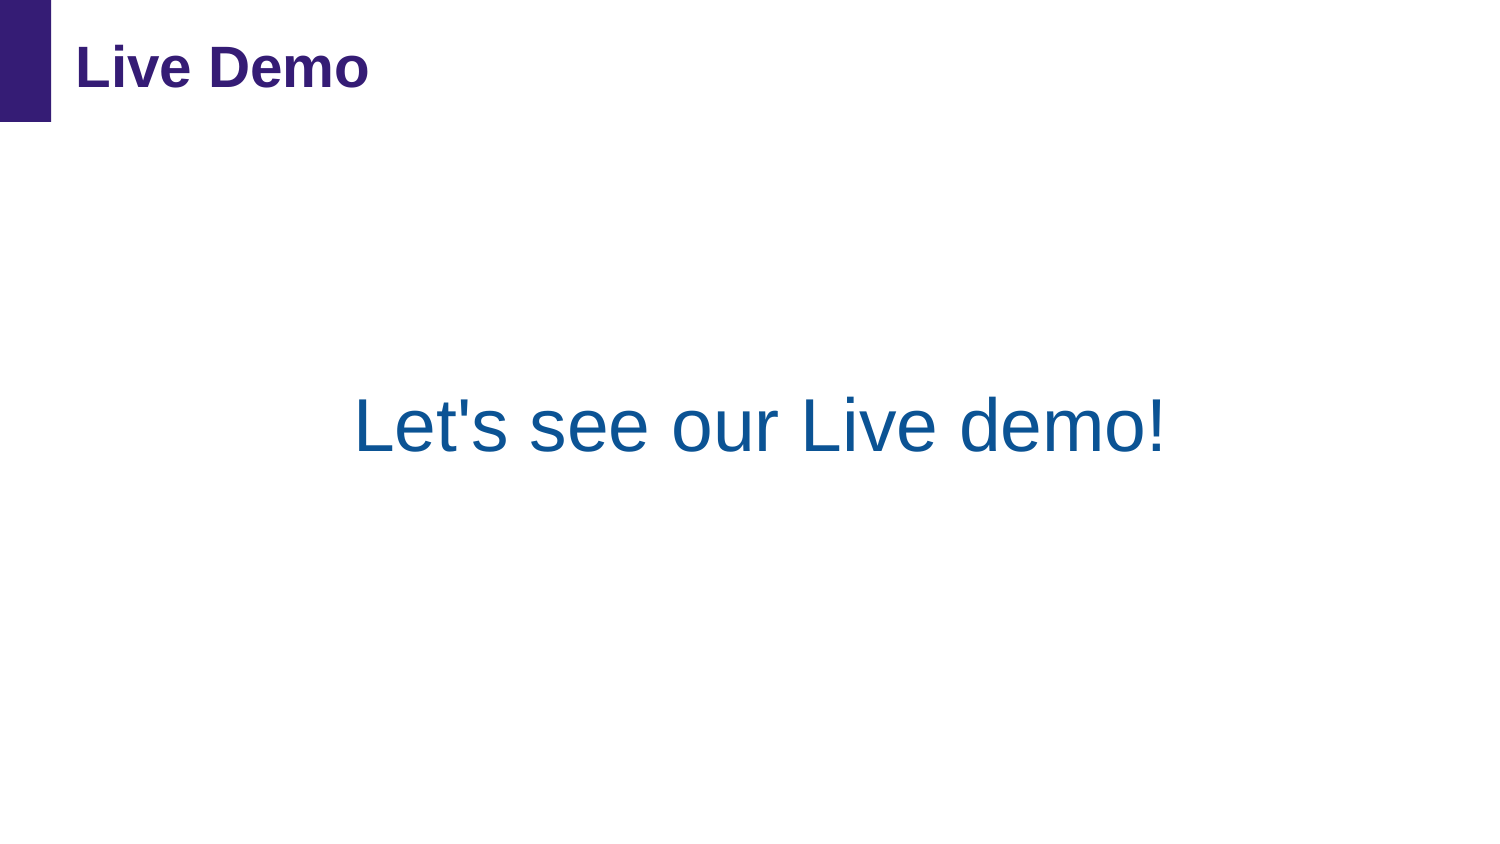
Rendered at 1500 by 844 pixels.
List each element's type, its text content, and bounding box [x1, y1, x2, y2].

text_box Live Demo [60, 14, 1459, 109]
text_box Let's see our Live demo! [300, 369, 1221, 475]
text_box [0, 0, 52, 122]
